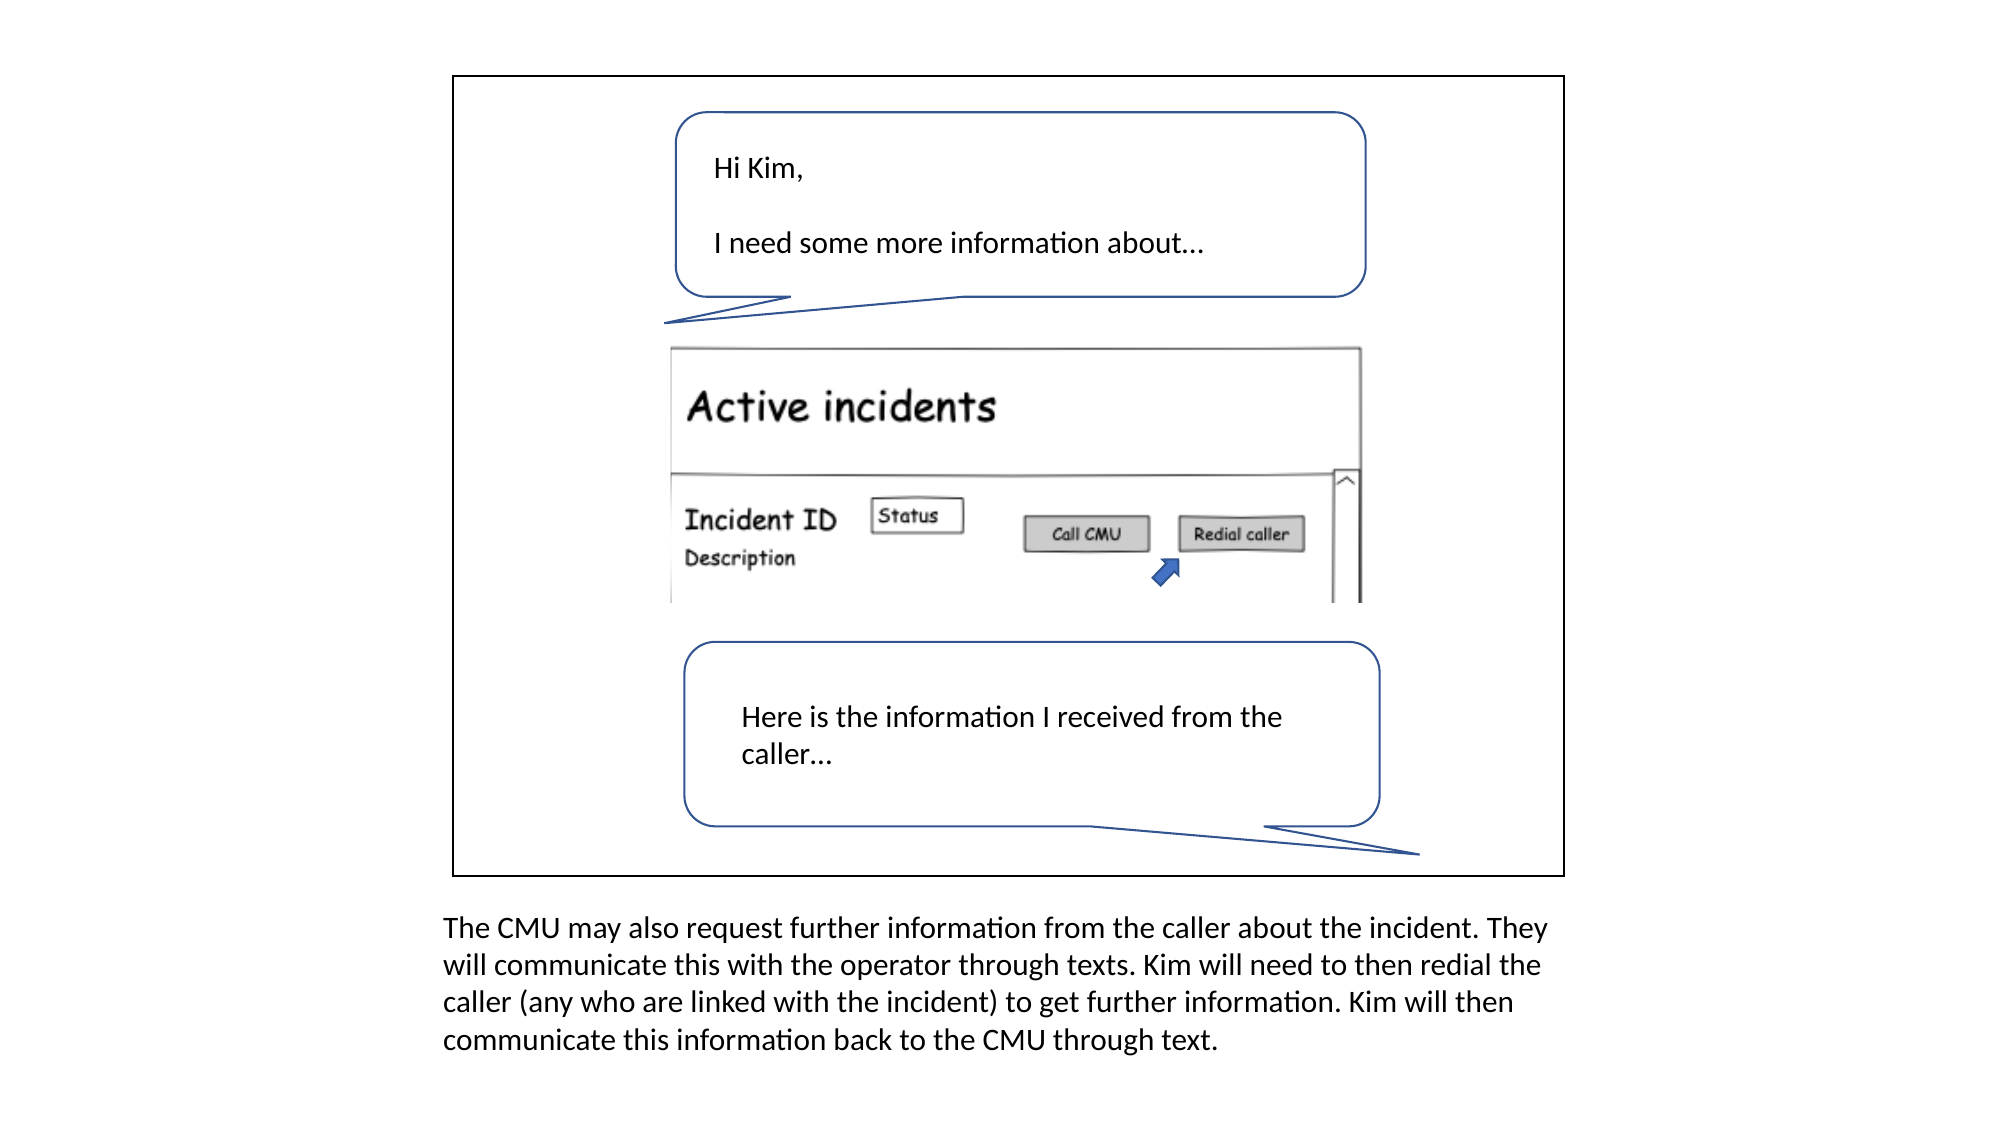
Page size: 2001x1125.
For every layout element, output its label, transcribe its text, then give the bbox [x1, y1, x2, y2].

text_box Hi Kim, I need some more information about… [699, 140, 1337, 268]
text_box Here is the information I received from the caller… [726, 688, 1366, 779]
text_box [683, 640, 1420, 856]
text_box [664, 111, 1367, 325]
picture [670, 343, 1366, 603]
text_box The CMU may also request further information from the caller about the incident. They will communicate this with the operator through texts. Kim will need to then redial the caller (any who are linked with the incident) to get further information. Kim will then communicate this information back to the CMU through text. [428, 899, 1589, 1064]
text_box [452, 75, 1565, 877]
